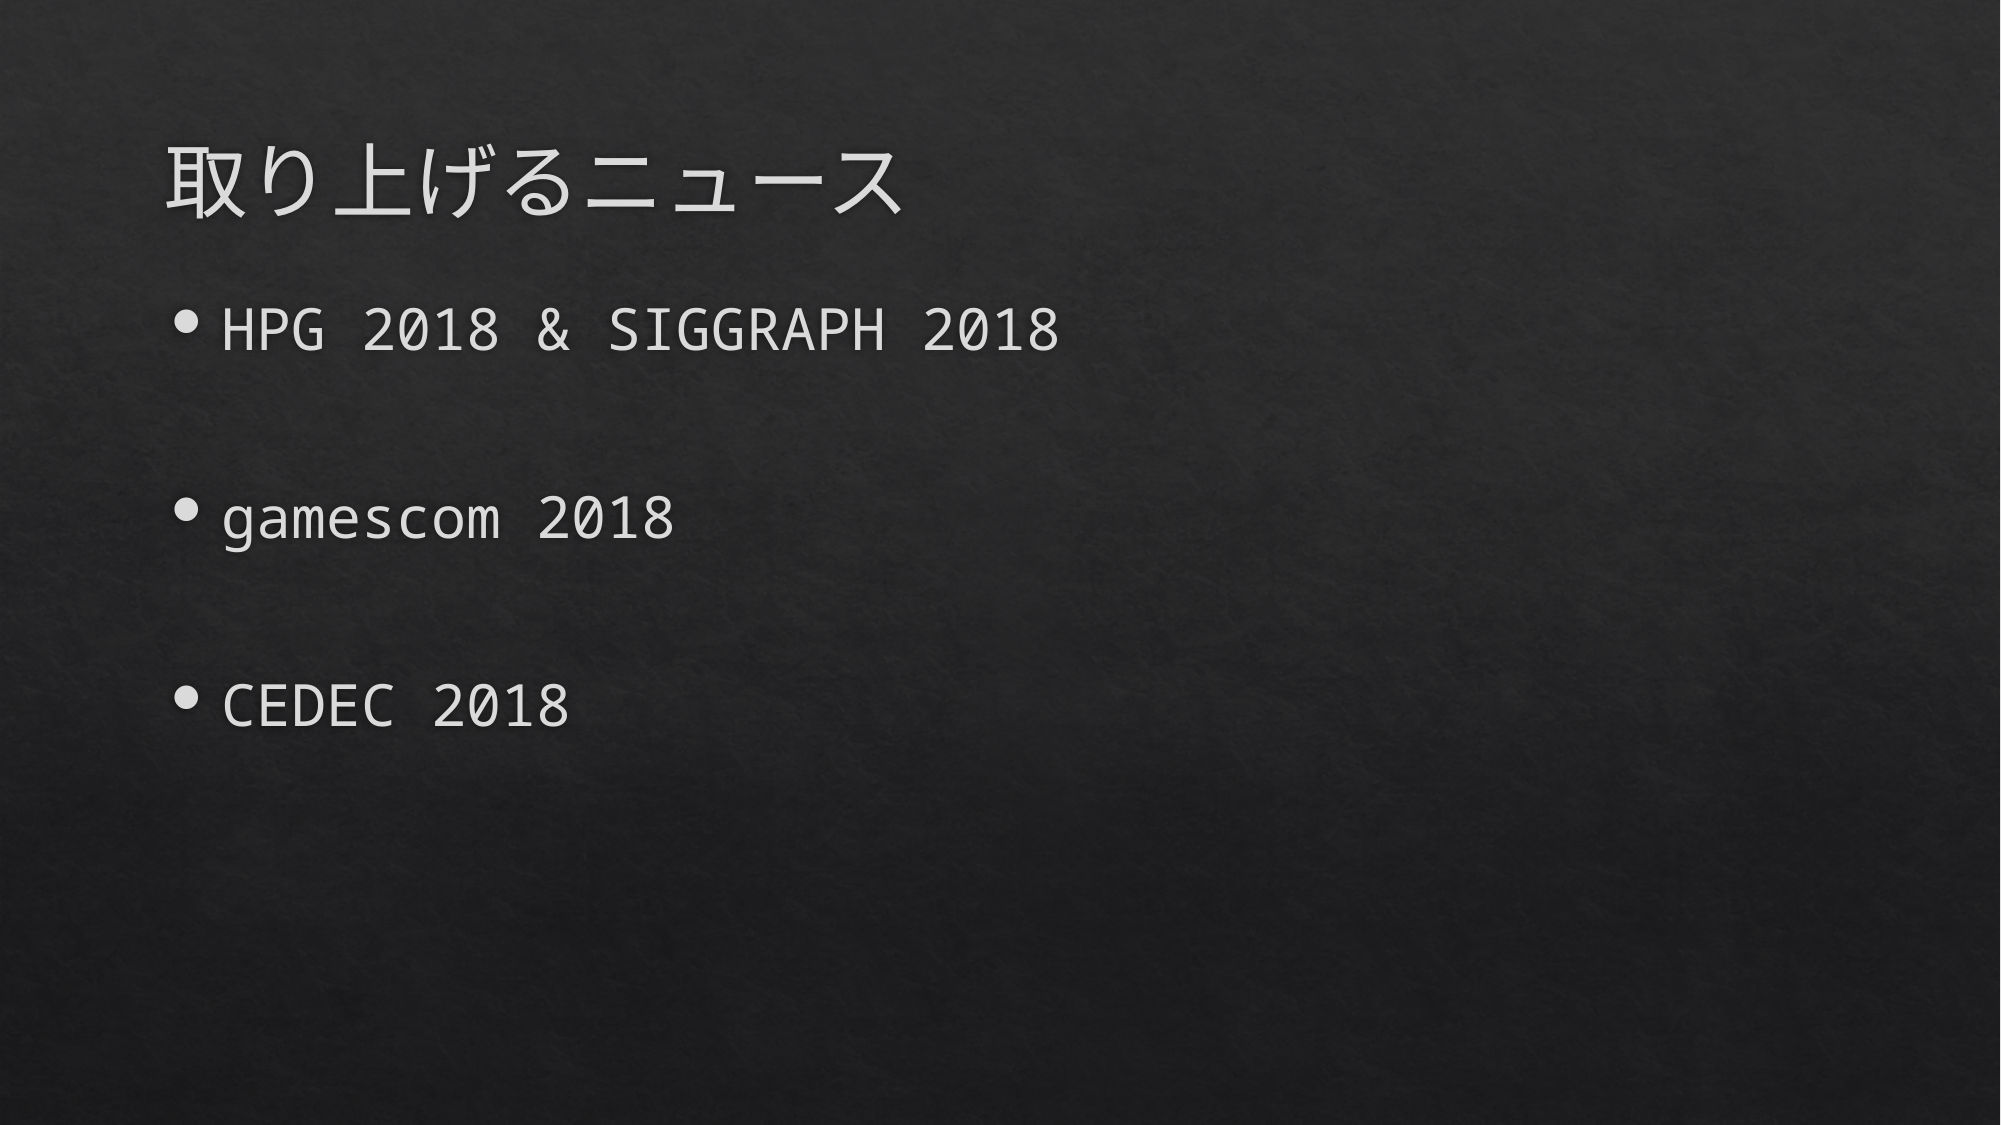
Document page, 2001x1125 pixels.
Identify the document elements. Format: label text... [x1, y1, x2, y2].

list HPG 2018 & SIGGRAPH 2018 gamescom 2018 CEDEC 2018 [149, 284, 1849, 950]
title 取り上げるニュース [149, 99, 1849, 260]
